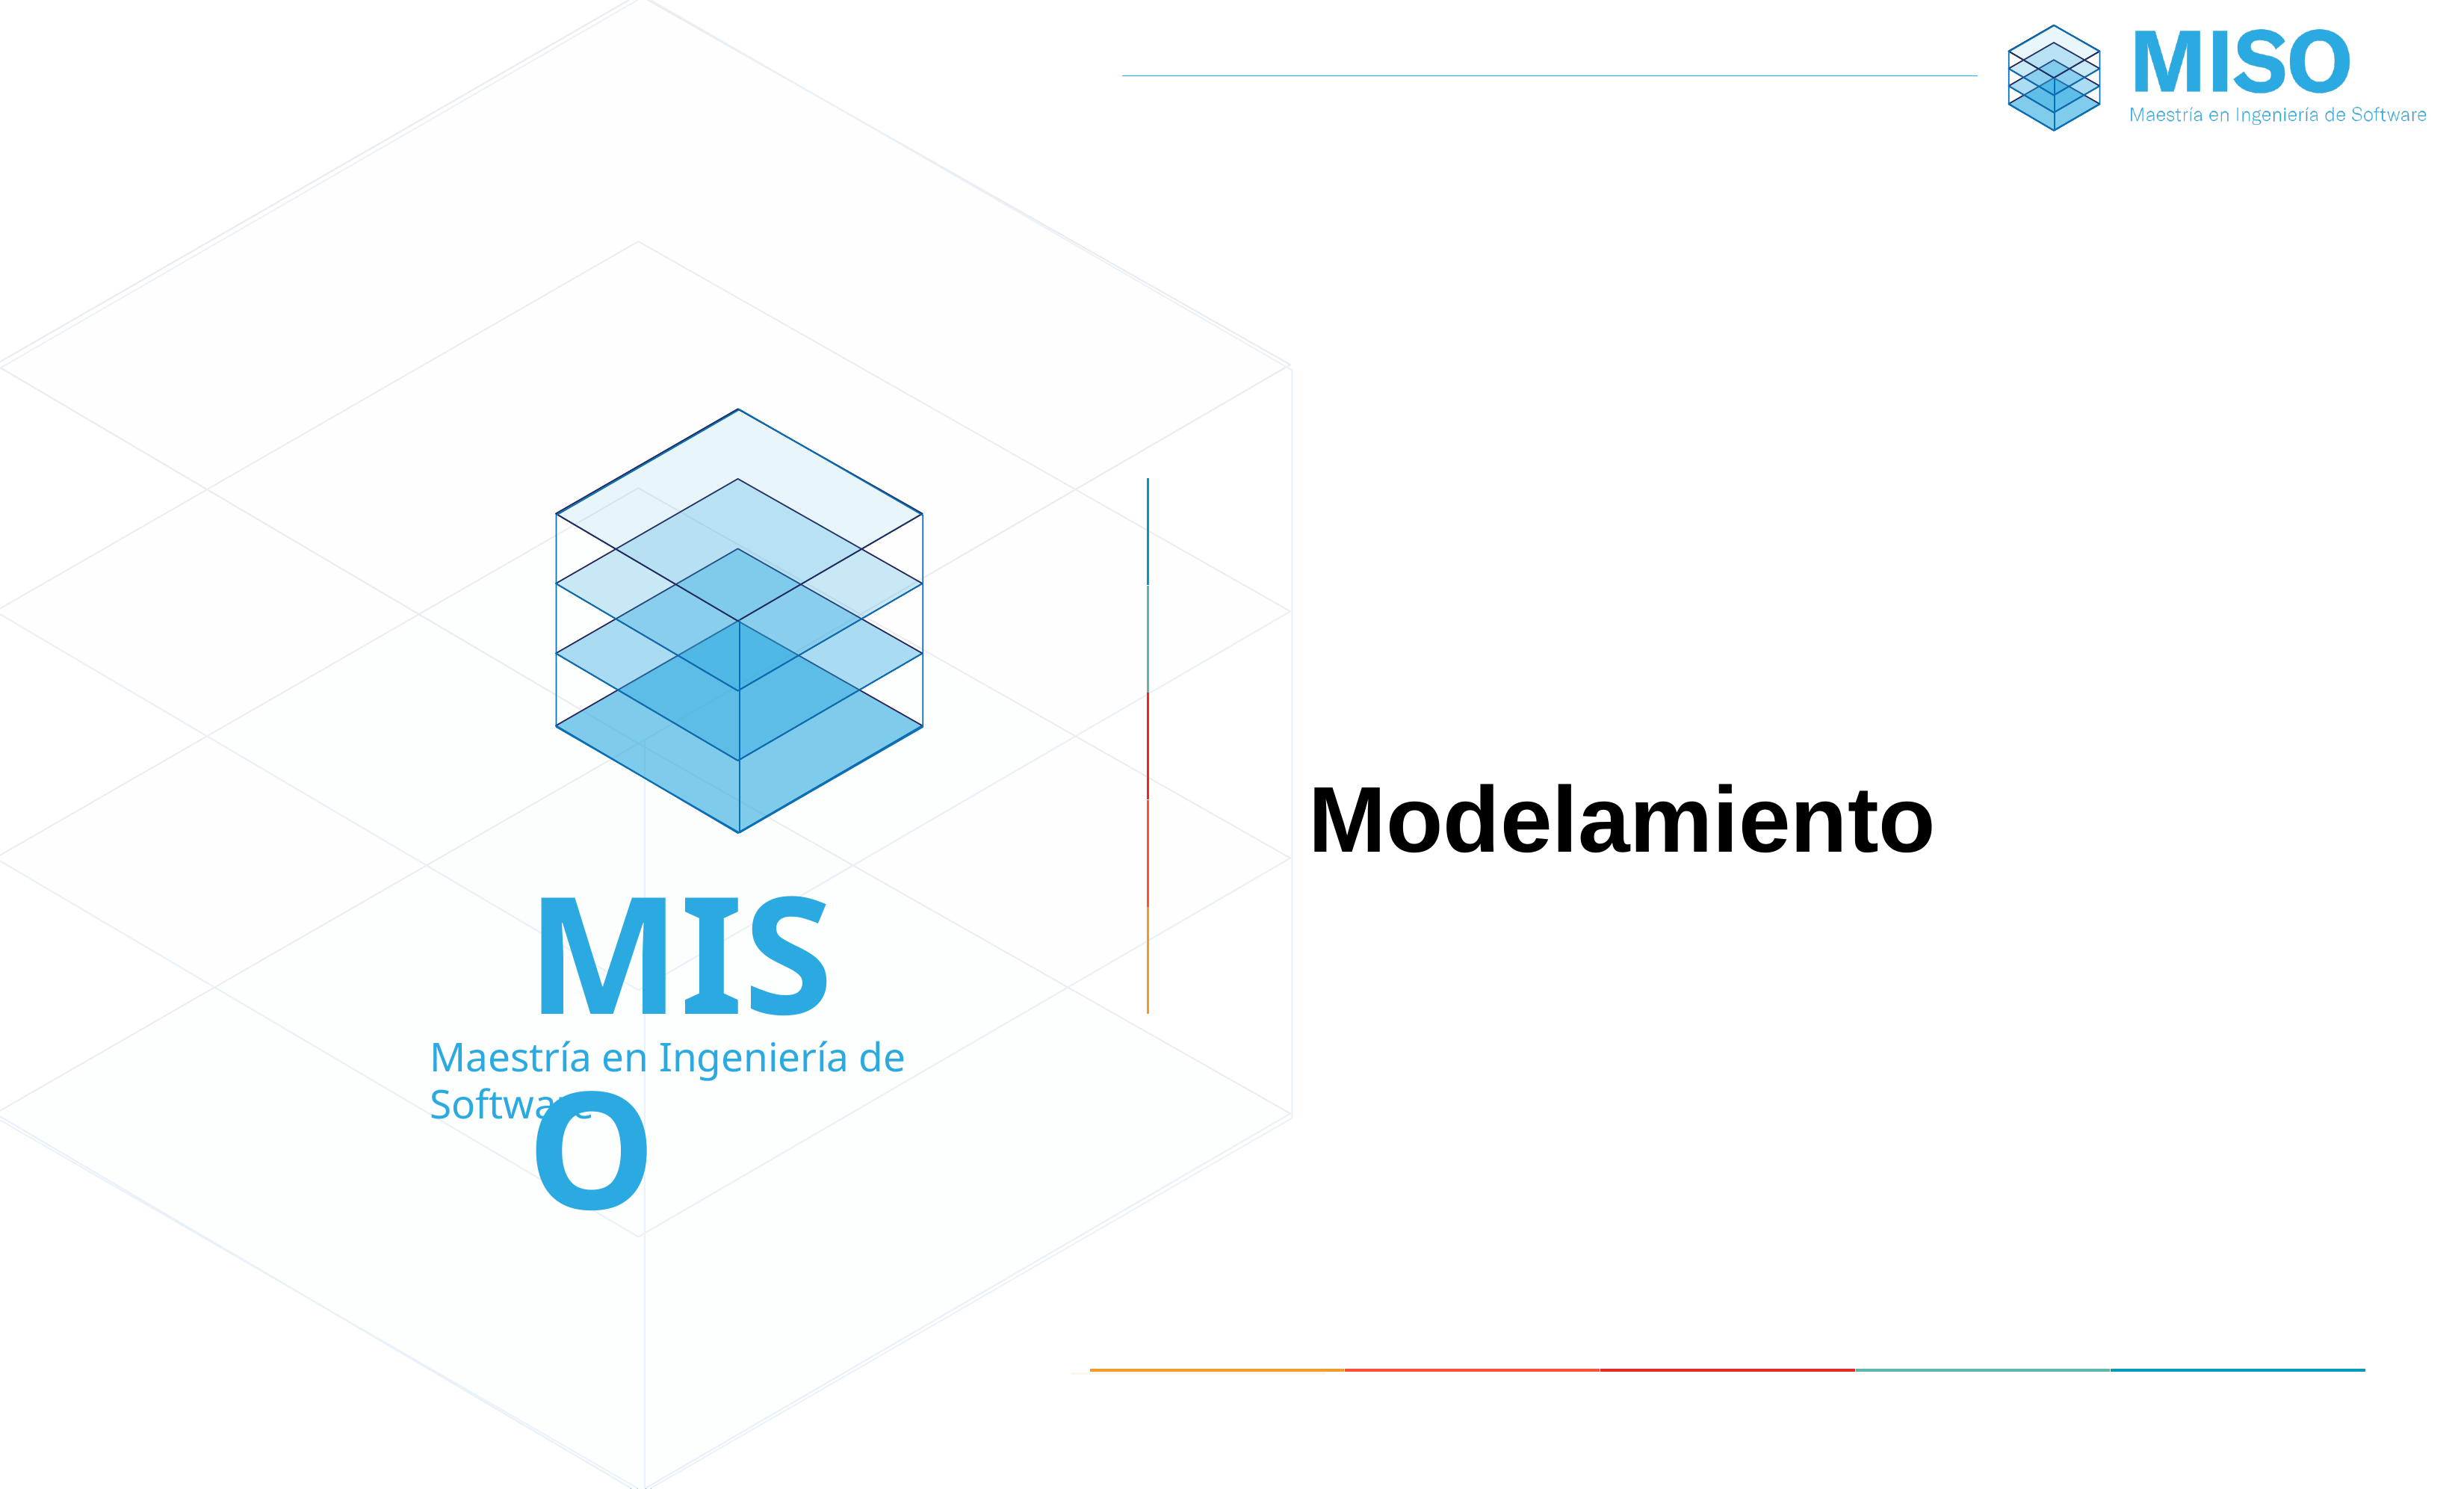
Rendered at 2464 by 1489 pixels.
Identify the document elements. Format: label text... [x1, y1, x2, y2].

picture [2131, 29, 2426, 125]
text_box Modelamiento [1297, 359, 2427, 878]
